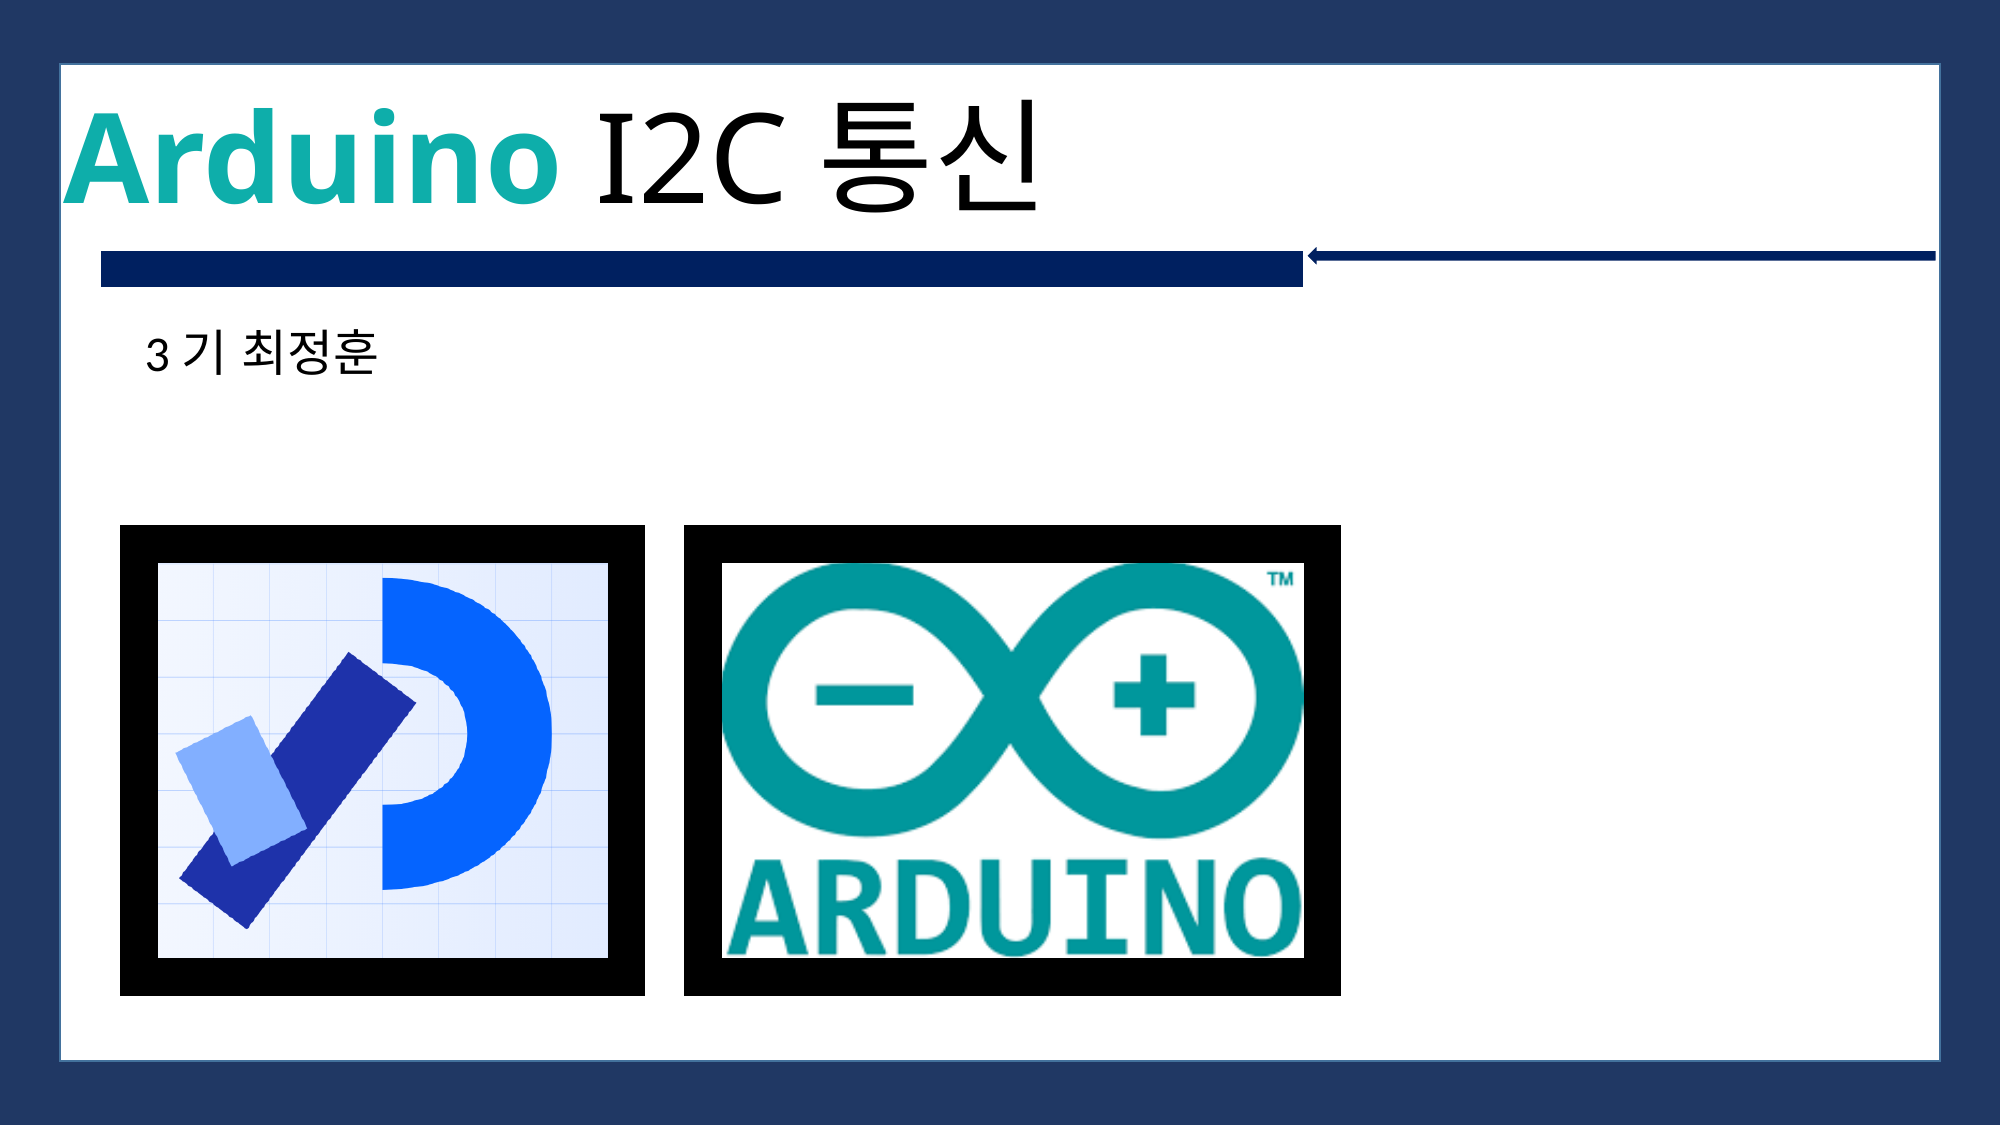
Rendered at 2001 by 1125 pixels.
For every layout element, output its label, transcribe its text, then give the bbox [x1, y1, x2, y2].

text_box [59, 63, 1941, 1062]
text_box [99, 249, 1305, 289]
picture [721, 562, 1304, 959]
picture [157, 562, 608, 959]
title Arduino I2C통신 [0, 0, 1306, 239]
text_box [1304, 241, 1938, 270]
subtitle 3기 최정훈 [0, 321, 1013, 593]
